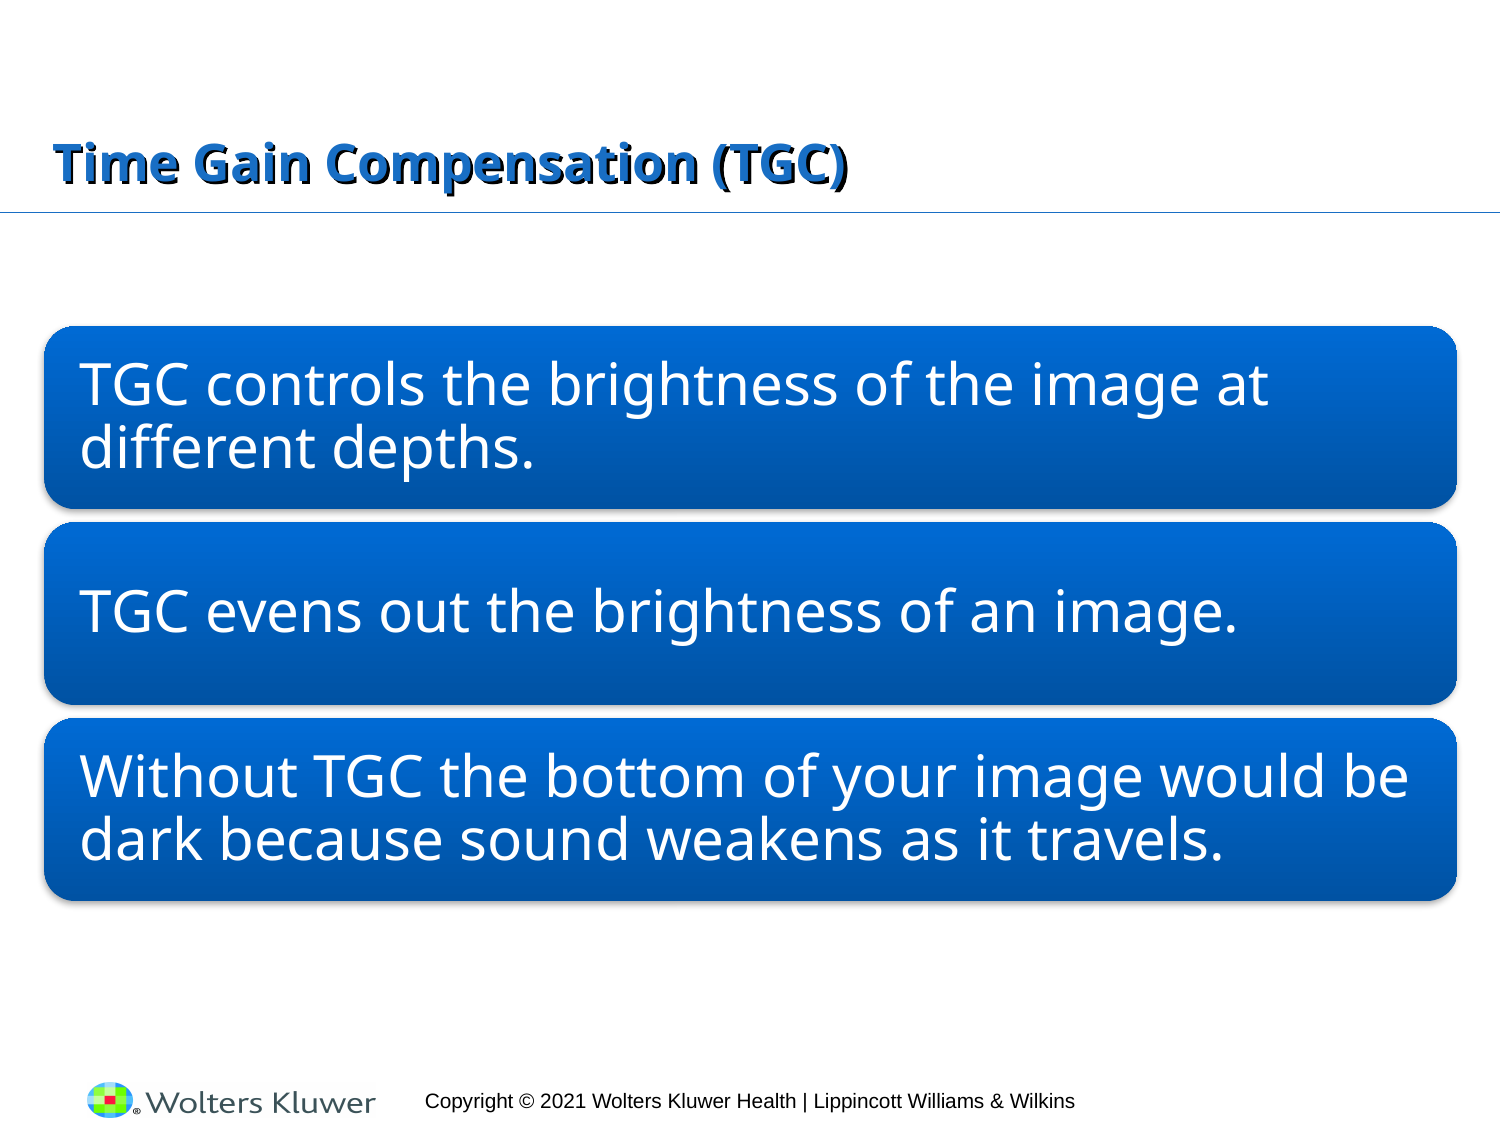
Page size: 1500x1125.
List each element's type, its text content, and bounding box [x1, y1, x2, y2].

title Time Gain Compensation (TGC) [51, 130, 1470, 195]
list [44, 222, 1458, 1005]
picture [87, 1082, 376, 1118]
